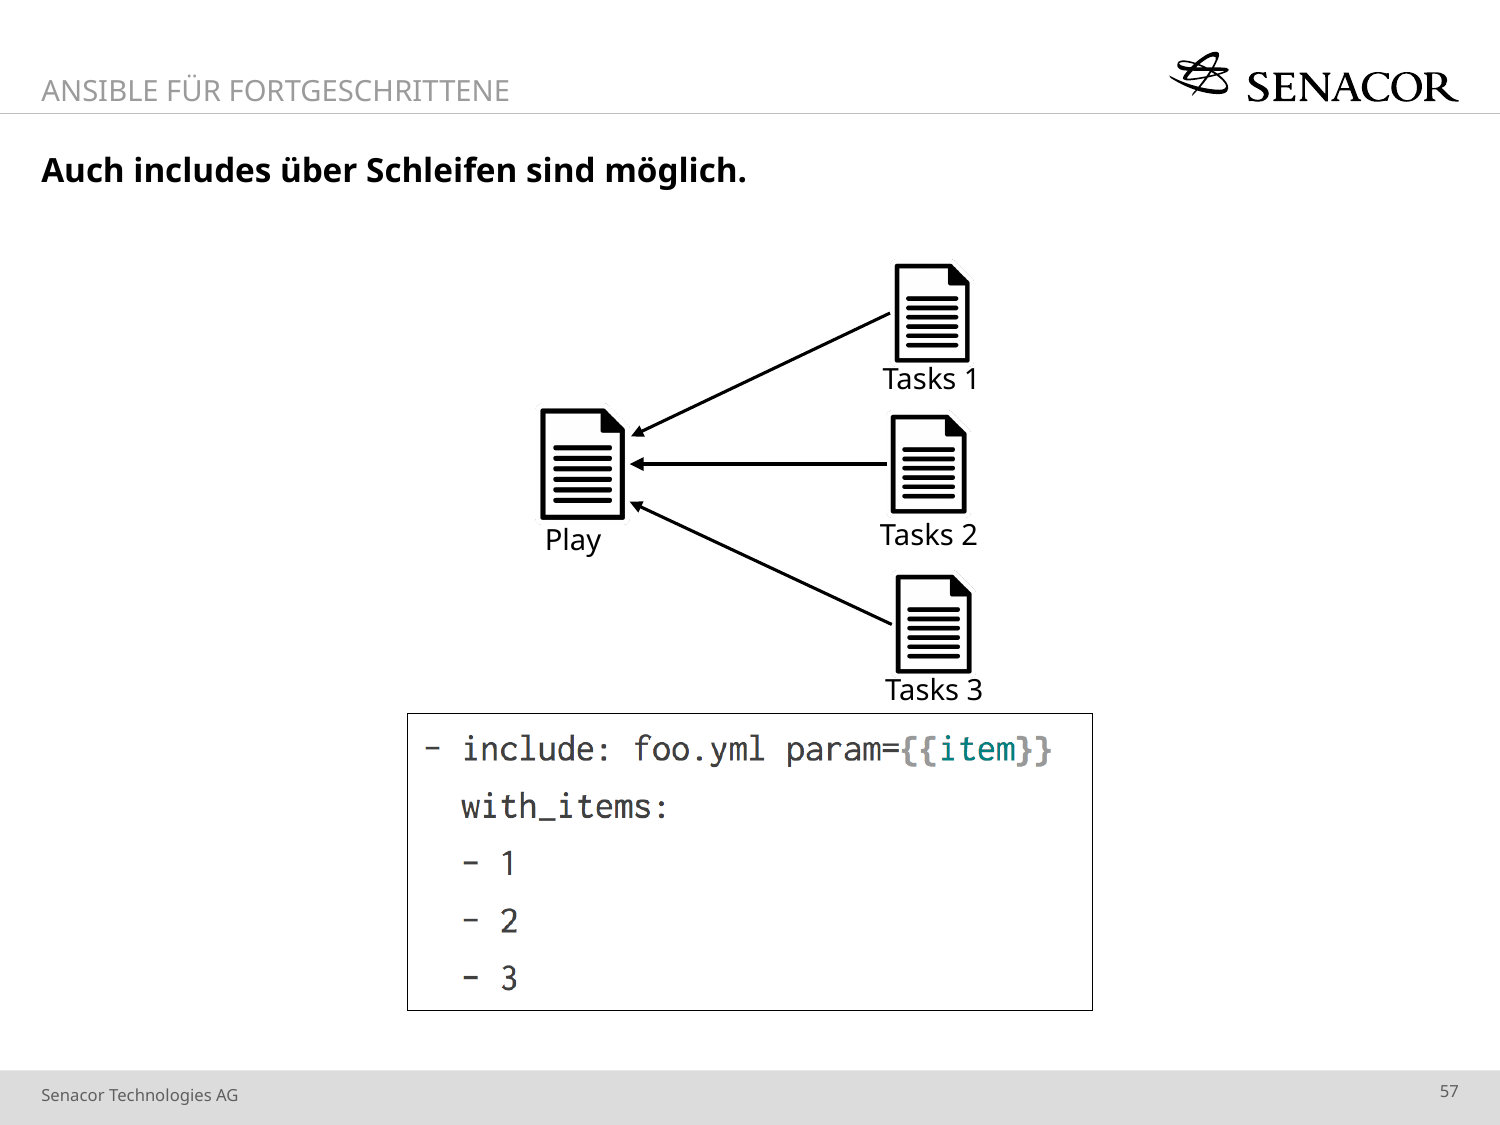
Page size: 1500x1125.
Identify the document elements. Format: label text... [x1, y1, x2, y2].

picture [407, 713, 1093, 1012]
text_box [629, 501, 892, 625]
picture [891, 570, 976, 679]
text_box Play [544, 533, 602, 557]
text_box Tasks 1 [895, 360, 981, 396]
picture [535, 403, 630, 525]
title Auch includes über Schleifen sind möglich. [41, 149, 1459, 232]
text_box Tasks 2 [897, 516, 979, 552]
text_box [630, 312, 891, 437]
slide_number 57 [1352, 1070, 1459, 1125]
text_box Tasks 3 [885, 671, 984, 707]
picture [886, 410, 971, 518]
list Ansible für Fortgeschrittene [41, 42, 1164, 114]
picture [889, 259, 974, 367]
